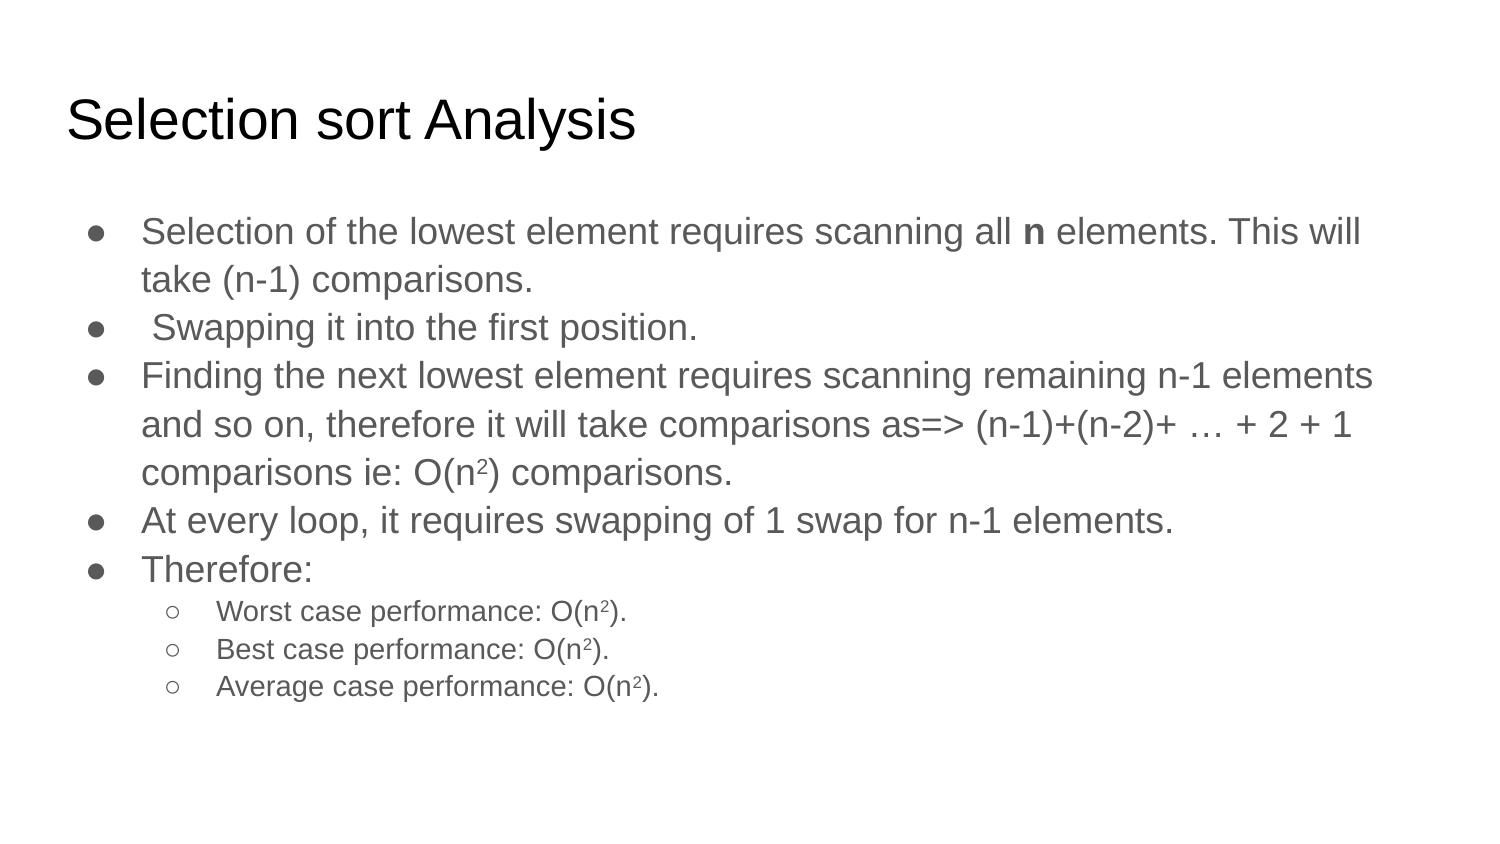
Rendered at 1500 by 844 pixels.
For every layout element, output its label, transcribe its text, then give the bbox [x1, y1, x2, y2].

list Selection of the lowest element requires scanning all n elements. This will take (n-1) comparisons. Swapping it into the first position. Finding the next lowest element requires scanning remaining n-1 elements and so on, therefore it will take comparisons as=> (n-1)+(n-2)+ … + 2 + 1 comparisons ie: O(n2) comparisons. At every loop, it requires swapping of 1 swap for n-1 elements. Therefore: Worst case performance: O(n2). Best case performance: O(n2). Average case performance: O(n2). [51, 189, 1449, 750]
title Selection sort Analysis [51, 72, 1449, 167]
